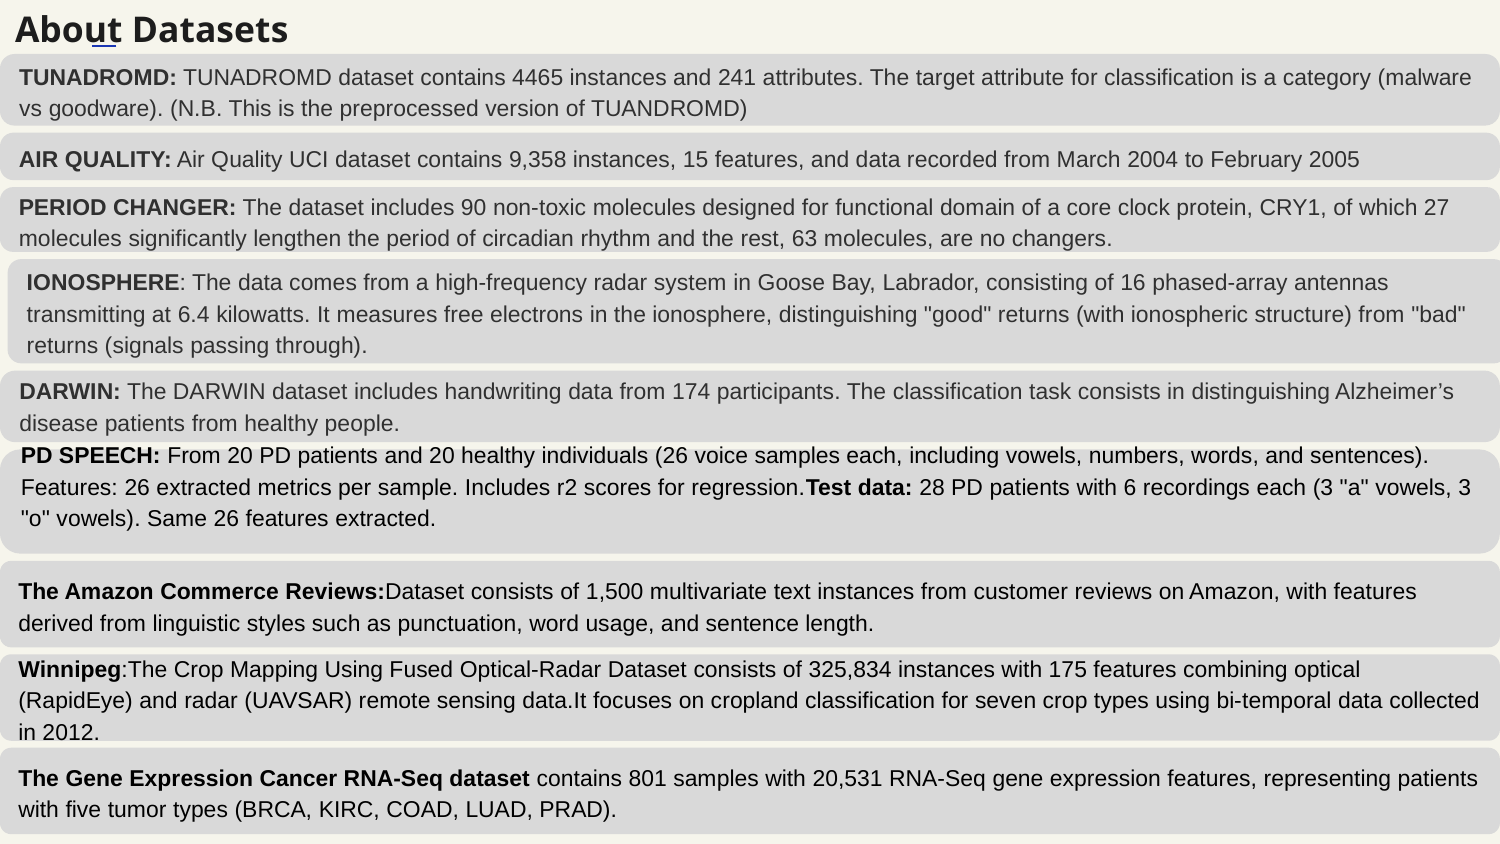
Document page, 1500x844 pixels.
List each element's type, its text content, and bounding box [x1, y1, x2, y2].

text_box TUNADROMD: TUNADROMD dataset contains 4465 instances and 241 attributes. The target attribute for classification is a category (malware vs goodware). (N.B. This is the preprocessed version of TUANDROMD) [0, 53, 1500, 126]
text_box IONOSPHERE: The data comes from a high-frequency radar system in Goose Bay, Labrador, consisting of 16 phased-array antennas transmitting at 6.4 kilowatts. It measures free electrons in the ionosphere, distinguishing "good" returns (with ionospheric structure) from "bad" returns (signals passing through). [7, 259, 1500, 364]
text_box The Gene Expression Cancer RNA-Seq dataset contains 801 samples with 20,531 RNA-Seq gene expression features, representing patients with five tumor types (BRCA, KIRC, COAD, LUAD, PRAD). [0, 747, 1500, 835]
text_box Winnipeg:The Crop Mapping Using Fused Optical-Radar Dataset consists of 325,834 instances with 175 features combining optical (RapidEye) and radar (UAVSAR) remote sensing data.It focuses on cropland classification for seven crop types using bi-temporal data collected in 2012. [0, 654, 1500, 741]
text_box PERIOD CHANGER: The dataset includes 90 non-toxic molecules designed for functional domain of a core clock protein, CRY1, of which 27 molecules significantly lengthen the period of circadian rhythm and the rest, 63 molecules, are no changers. [0, 187, 1500, 252]
title About Datasets [0, 0, 634, 63]
text_box PD SPEECH: From 20 PD patients and 20 healthy individuals (26 voice samples each, including vowels, numbers, words, and sentences). Features: 26 extracted metrics per sample. Includes r2 scores for regression.Test data: 28 PD patients with 6 recordings each (3 "a" vowels, 3 "o" vowels). Same 26 features extracted. [0, 449, 1500, 554]
text_box DARWIN: The DARWIN dataset includes handwriting data from 174 participants. The classification task consists in distinguishing Alzheimer’s disease patients from healthy people. [0, 370, 1500, 443]
text_box The Amazon Commerce Reviews:Dataset consists of 1,500 multivariate text instances from customer reviews on Amazon, with features derived from linguistic styles such as punctuation, word usage, and sentence length. [0, 560, 1500, 648]
text_box AIR QUALITY: Air Quality UCI dataset contains 9,358 instances, 15 features, and data recorded from March 2004 to February 2005 [0, 132, 1500, 181]
